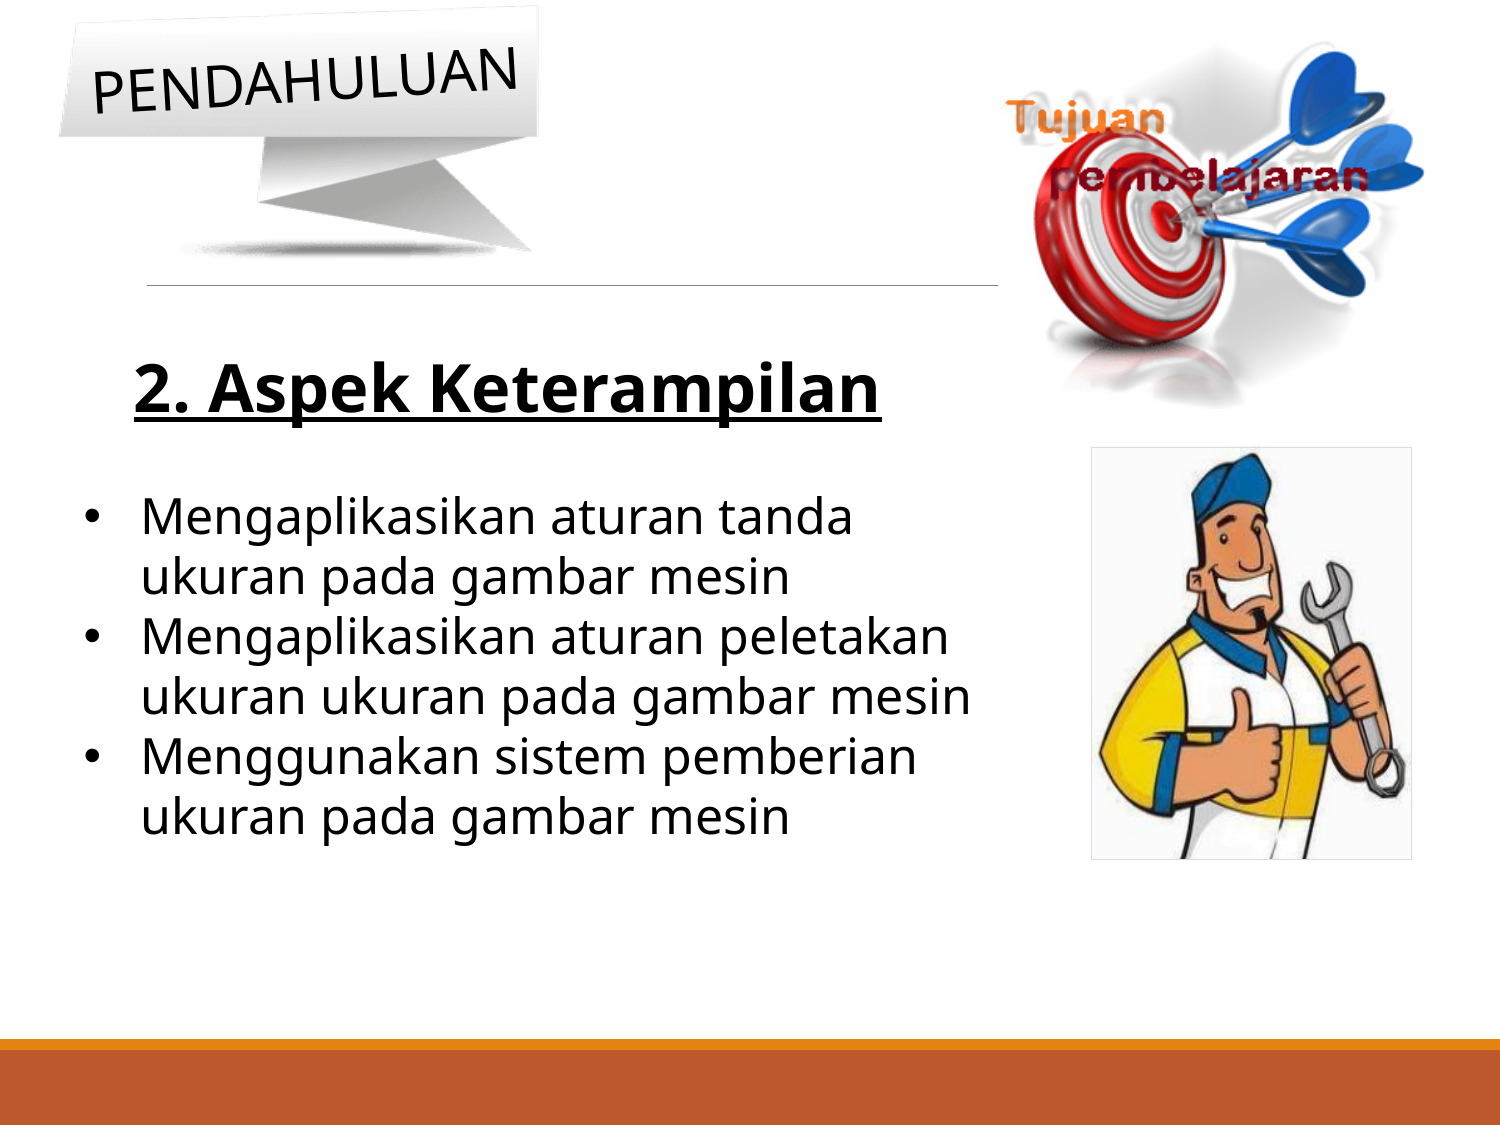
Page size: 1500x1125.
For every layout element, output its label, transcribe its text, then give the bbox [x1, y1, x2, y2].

picture [997, 41, 1438, 410]
text_box 2. Aspek Keterampilan [764, 338, 897, 433]
picture [1091, 446, 1412, 860]
text_box Mengaplikasikan aturan tanda ukuran pada gambar mesin Mengaplikasikan aturan peletakan ukuran ukuran pada gambar mesin Menggunakan sistem pemberian ukuran pada gambar mesin [0, 477, 1016, 853]
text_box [0, 0, 755, 487]
